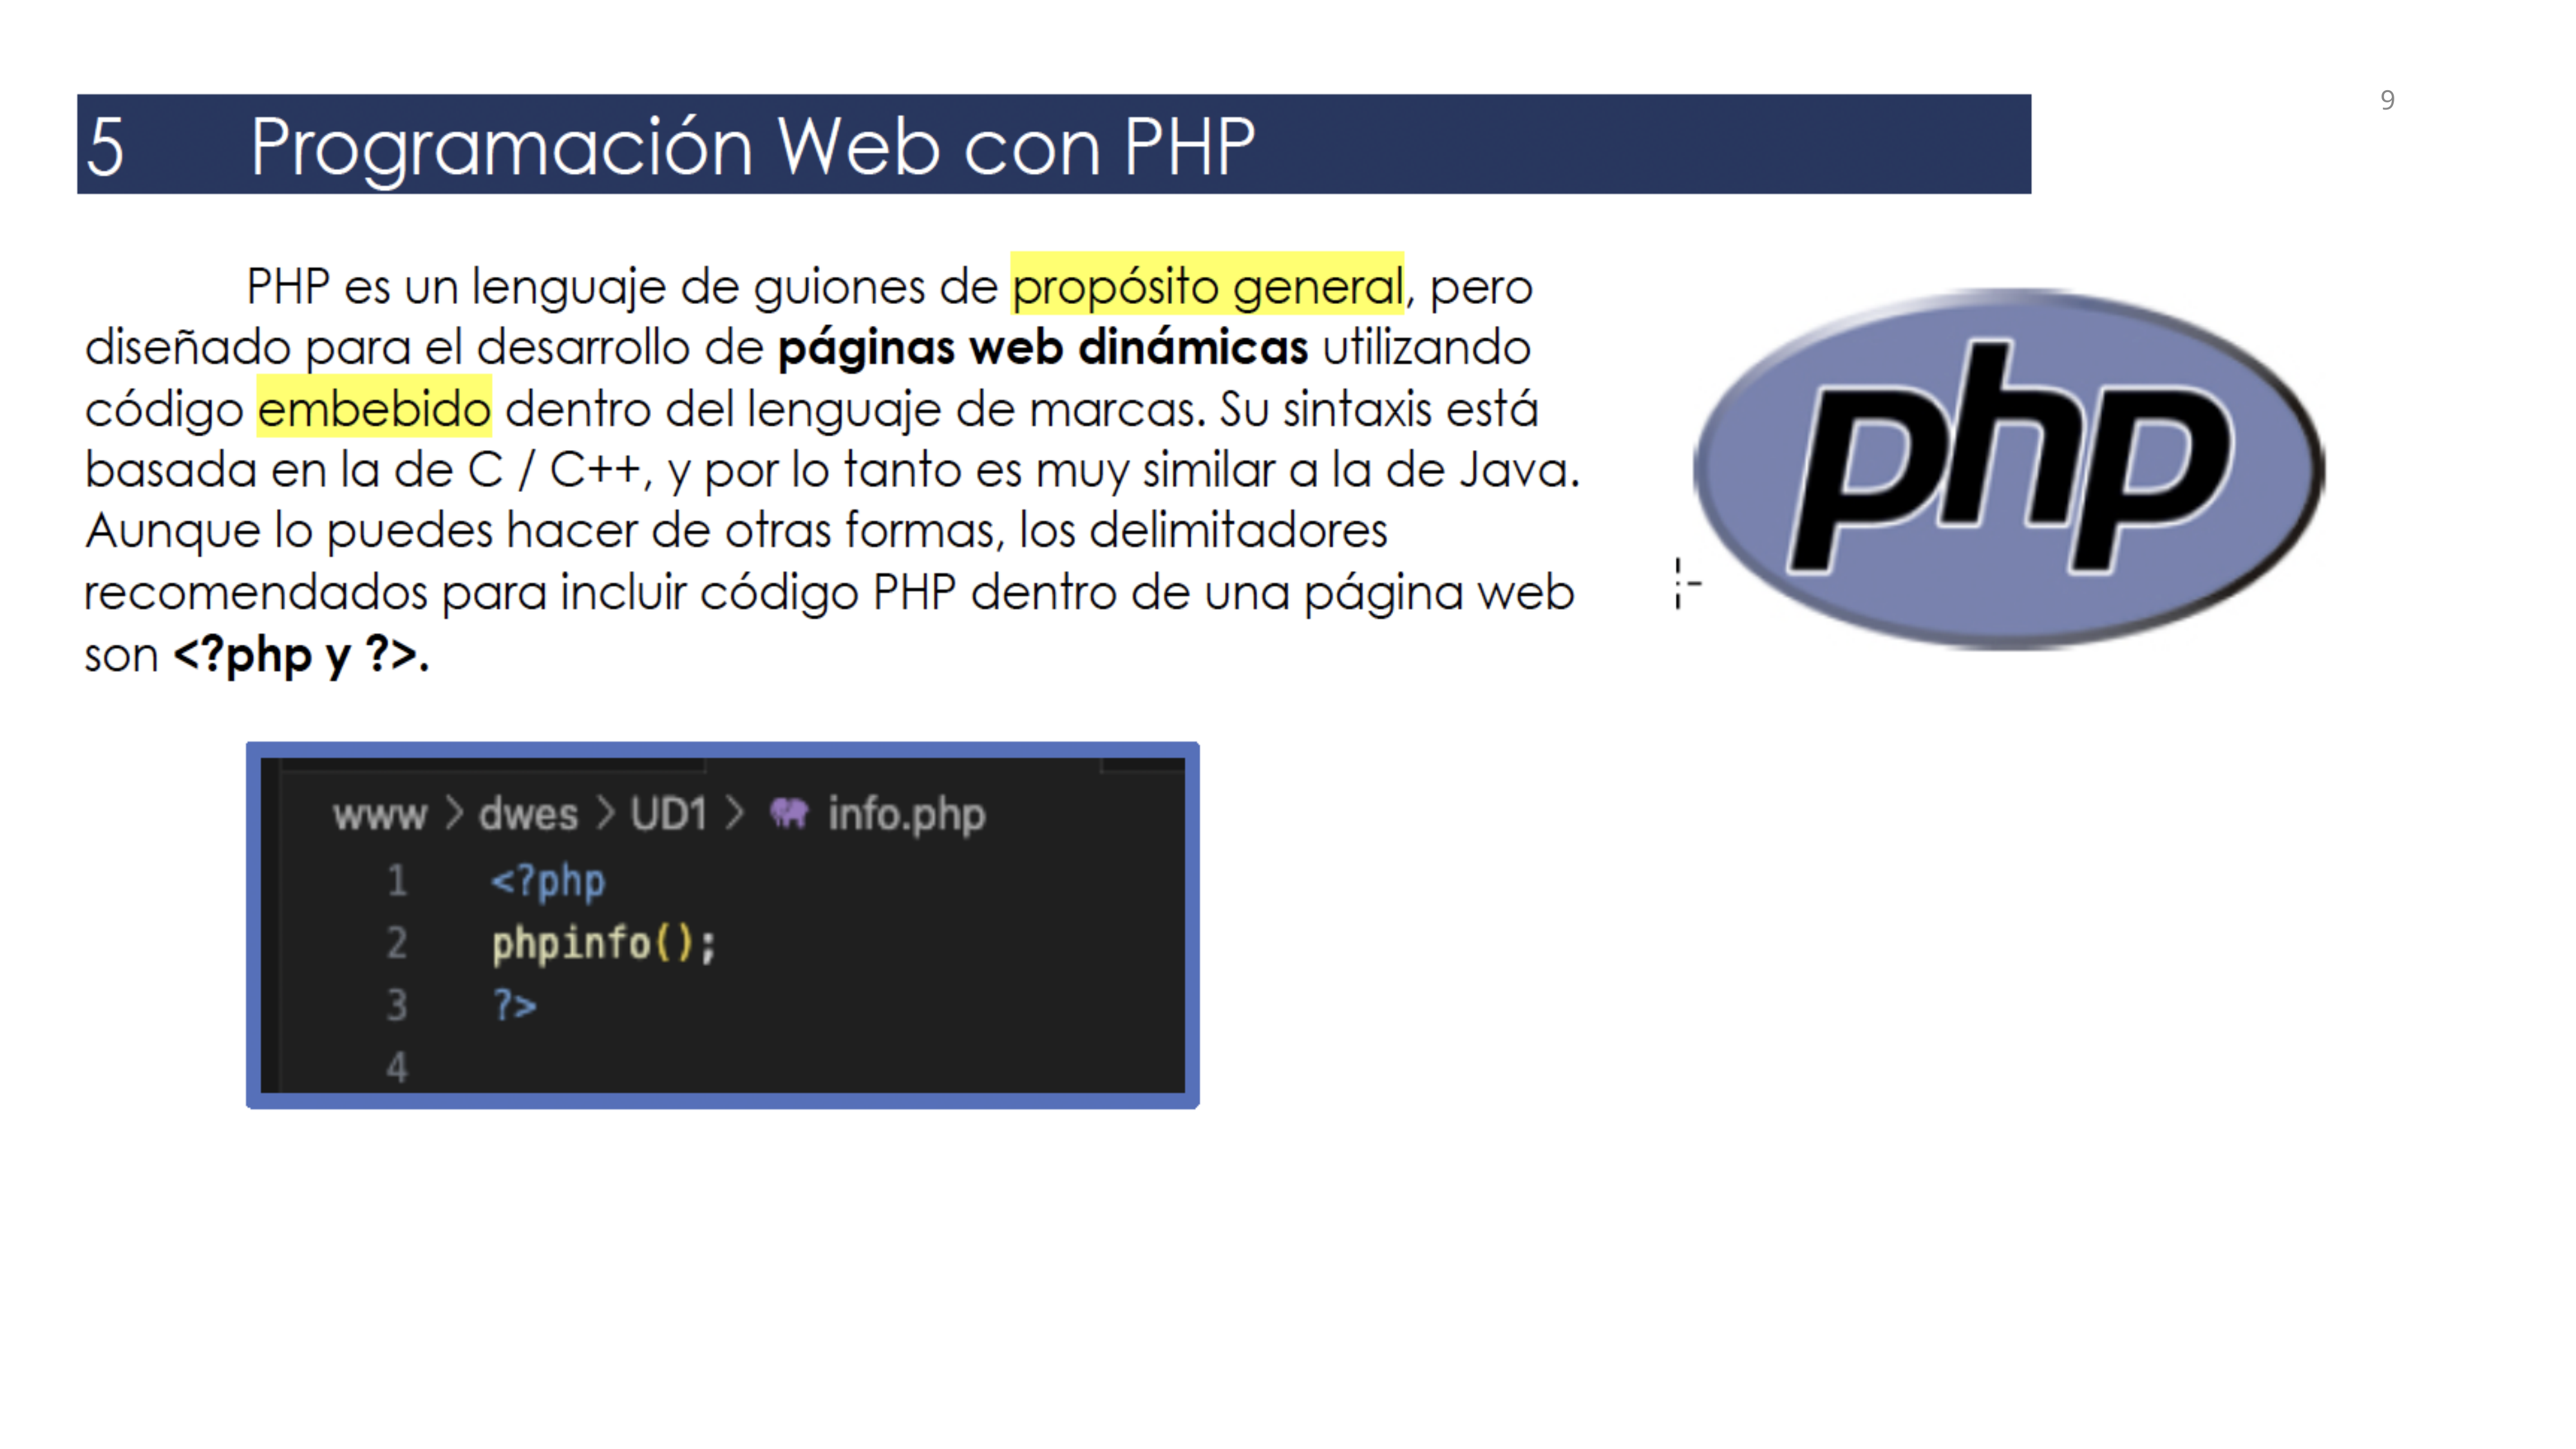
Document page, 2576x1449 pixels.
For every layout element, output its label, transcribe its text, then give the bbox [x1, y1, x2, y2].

picture [46, 67, 2354, 1179]
slide_number 9 [2359, 68, 2405, 135]
